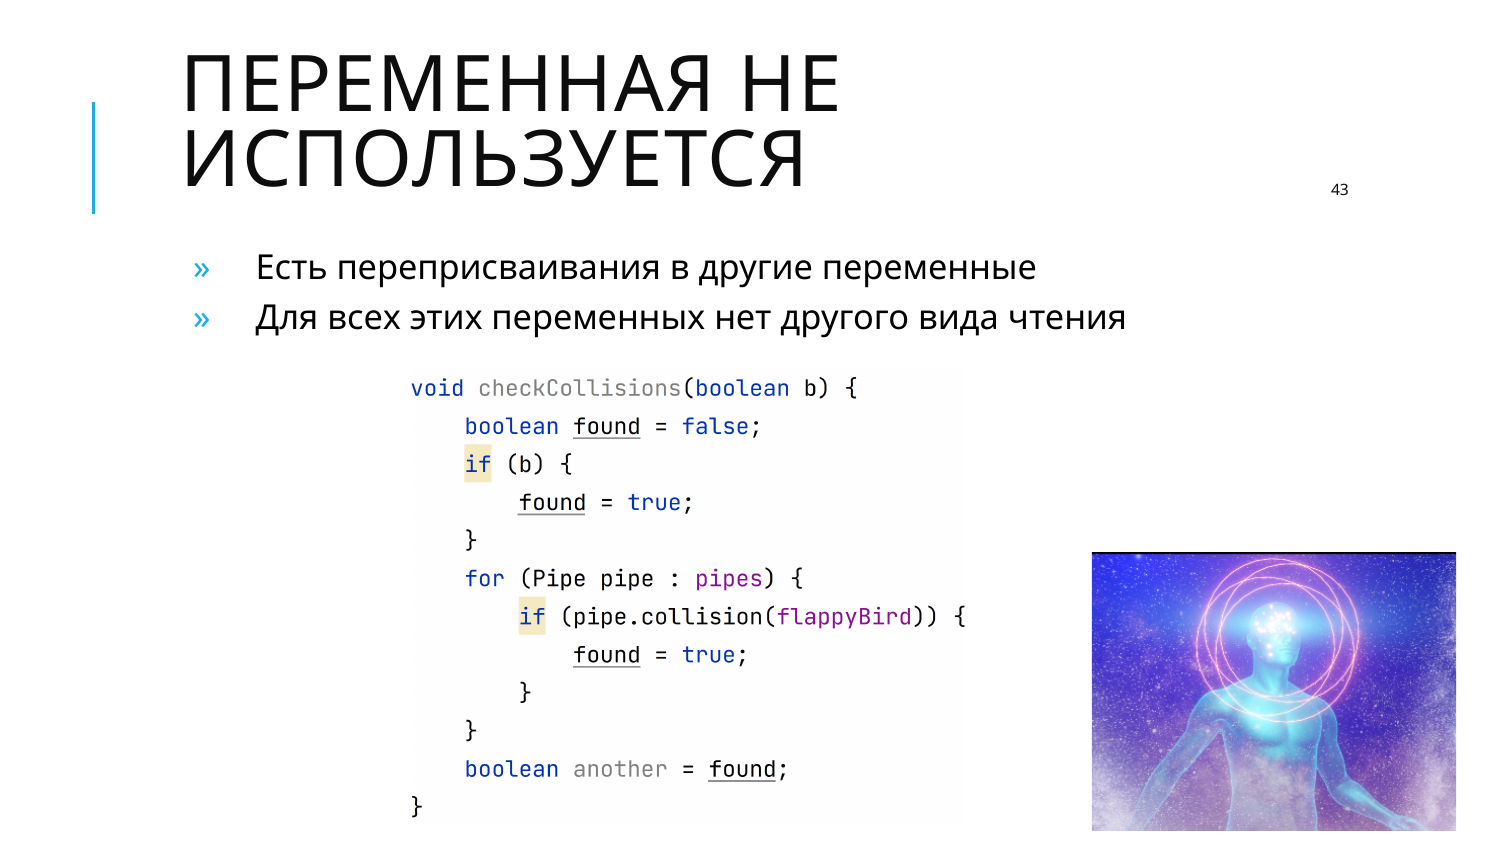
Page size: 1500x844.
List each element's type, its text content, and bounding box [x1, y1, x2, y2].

list Есть переприсваивания в другие переменные Для всех этих переменных нет другого вида чтения [165, 235, 1336, 692]
picture [410, 368, 966, 826]
picture [1091, 551, 1457, 831]
slide_number 43 [1273, 106, 1364, 217]
title ПЕРЕМЕННАЯ НЕ ИСПОЛЬЗУЕТСЯ [165, 106, 1273, 217]
